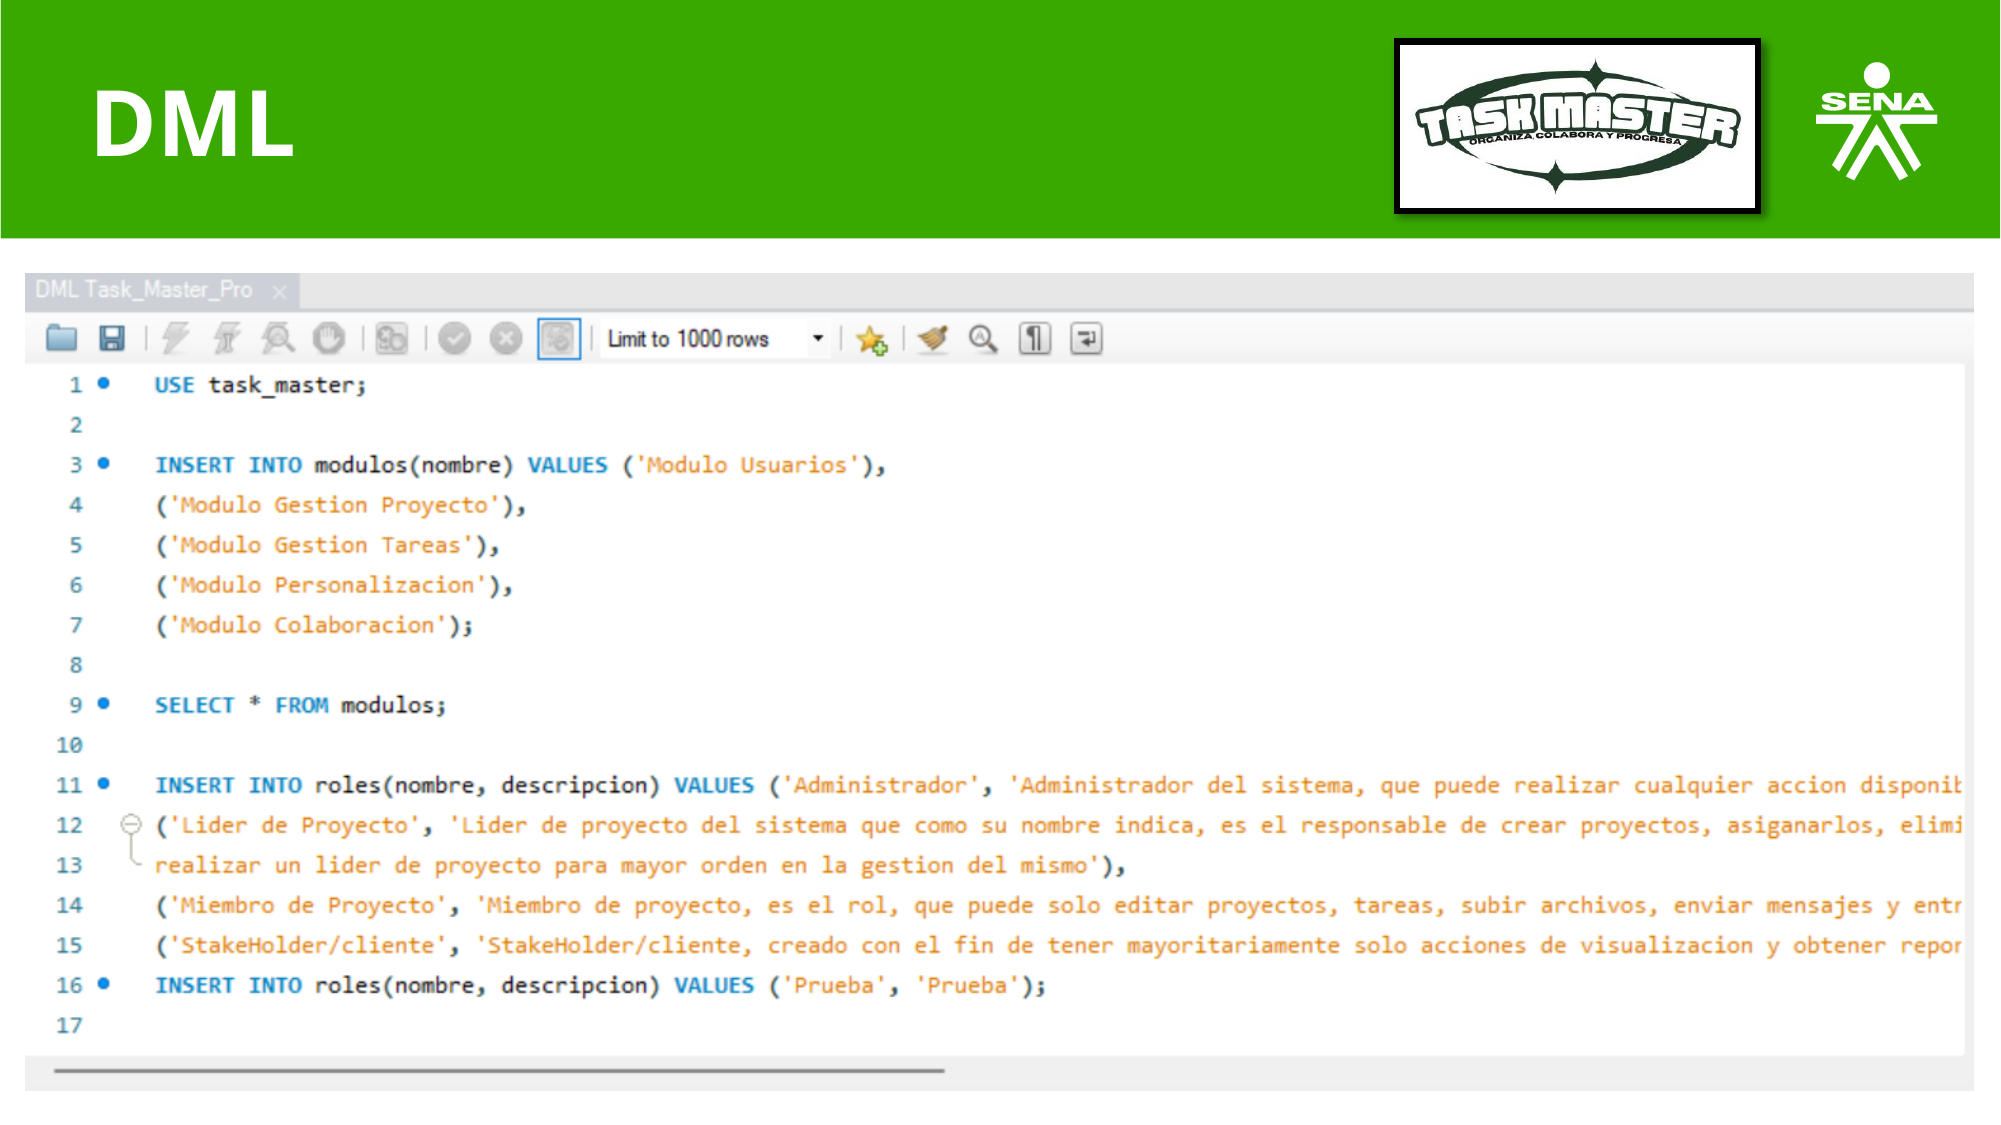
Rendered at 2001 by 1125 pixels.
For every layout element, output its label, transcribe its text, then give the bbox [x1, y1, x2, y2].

title DML [74, 18, 1800, 236]
picture [0, 0, 2001, 1125]
